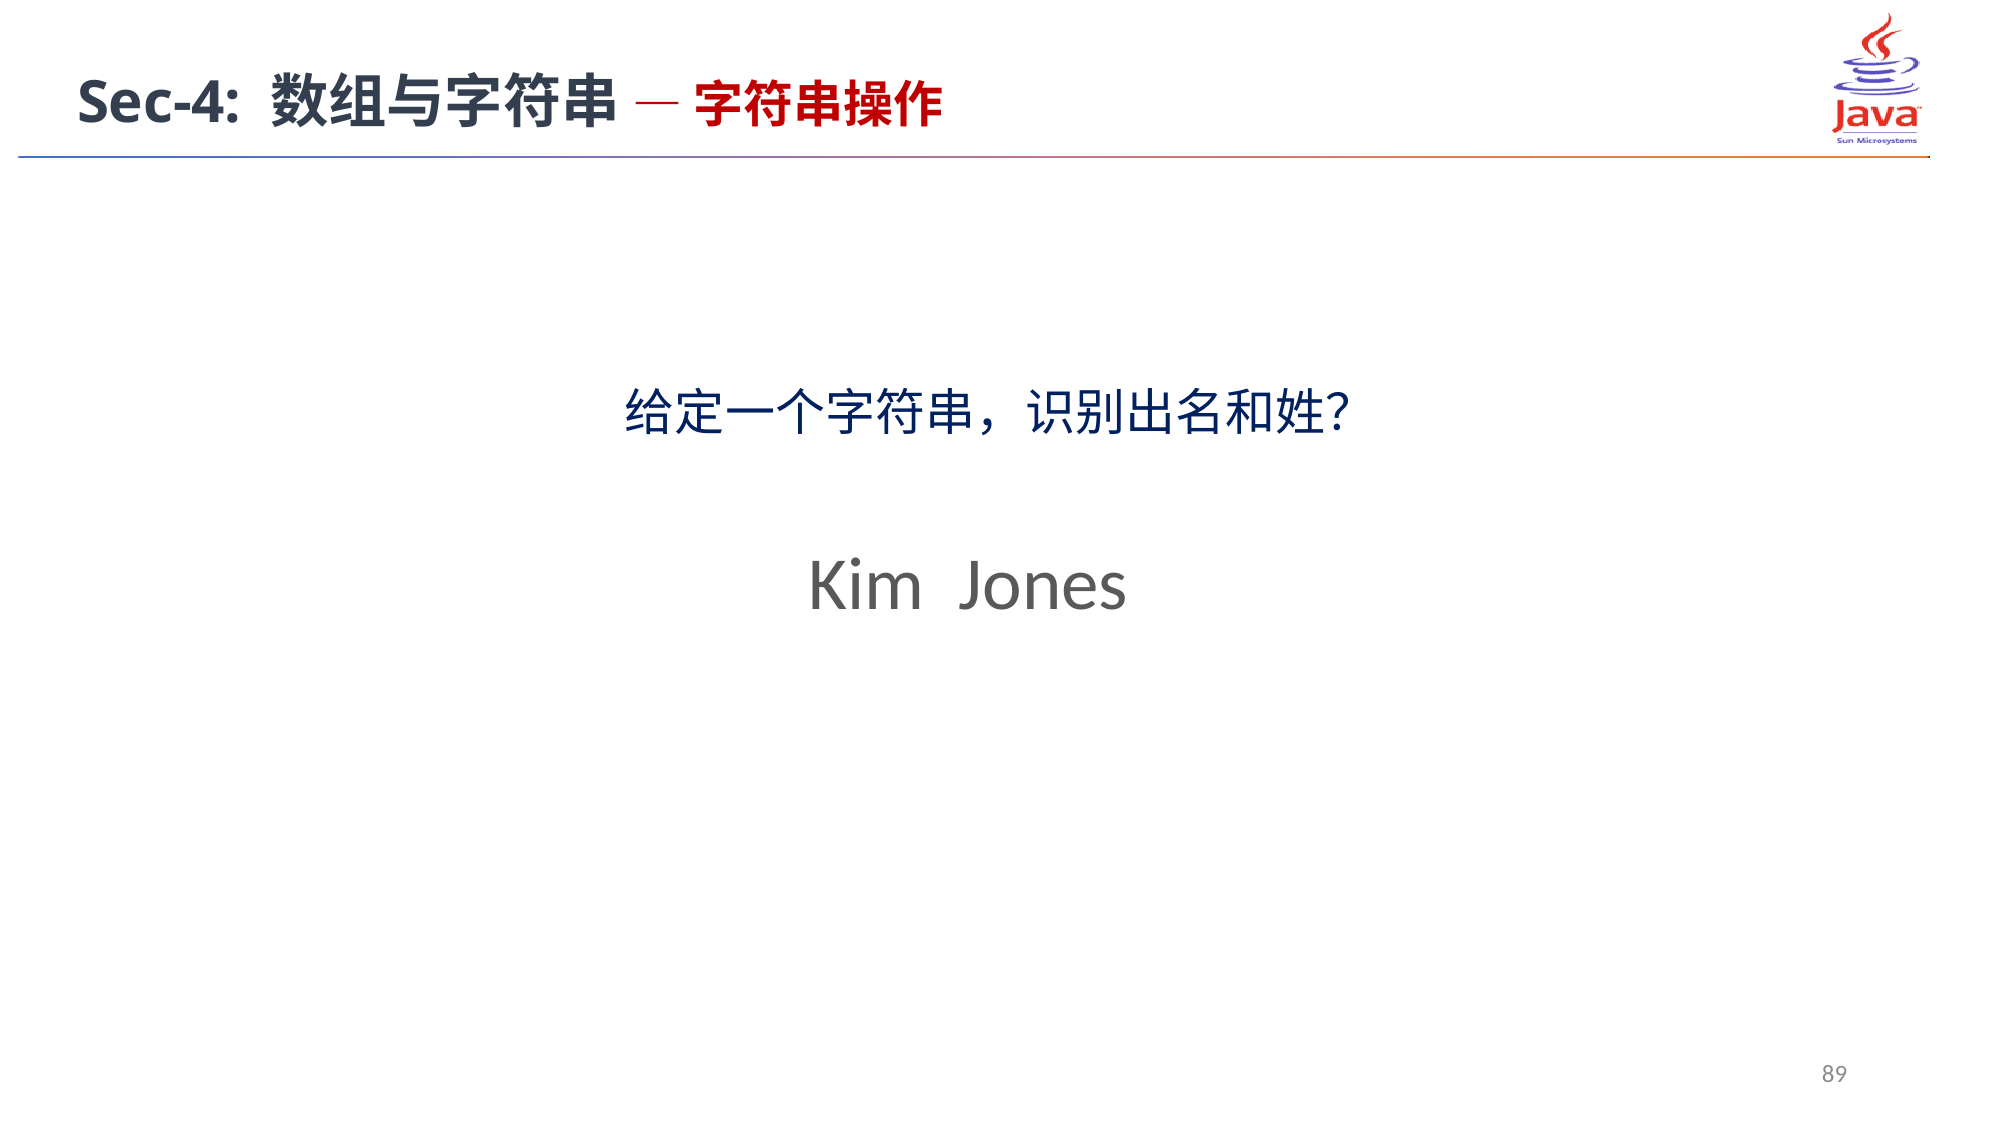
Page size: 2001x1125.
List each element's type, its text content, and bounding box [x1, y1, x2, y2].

text_box 给定一个字符串，识别出名和姓？ [610, 373, 1437, 449]
text_box Kim Jones [324, 527, 1613, 632]
text_box Sec-4: 数组与字符串 — 字符串操作 [74, 62, 1178, 135]
slide_number 89 [1412, 1042, 1863, 1103]
picture [1825, 9, 1930, 149]
